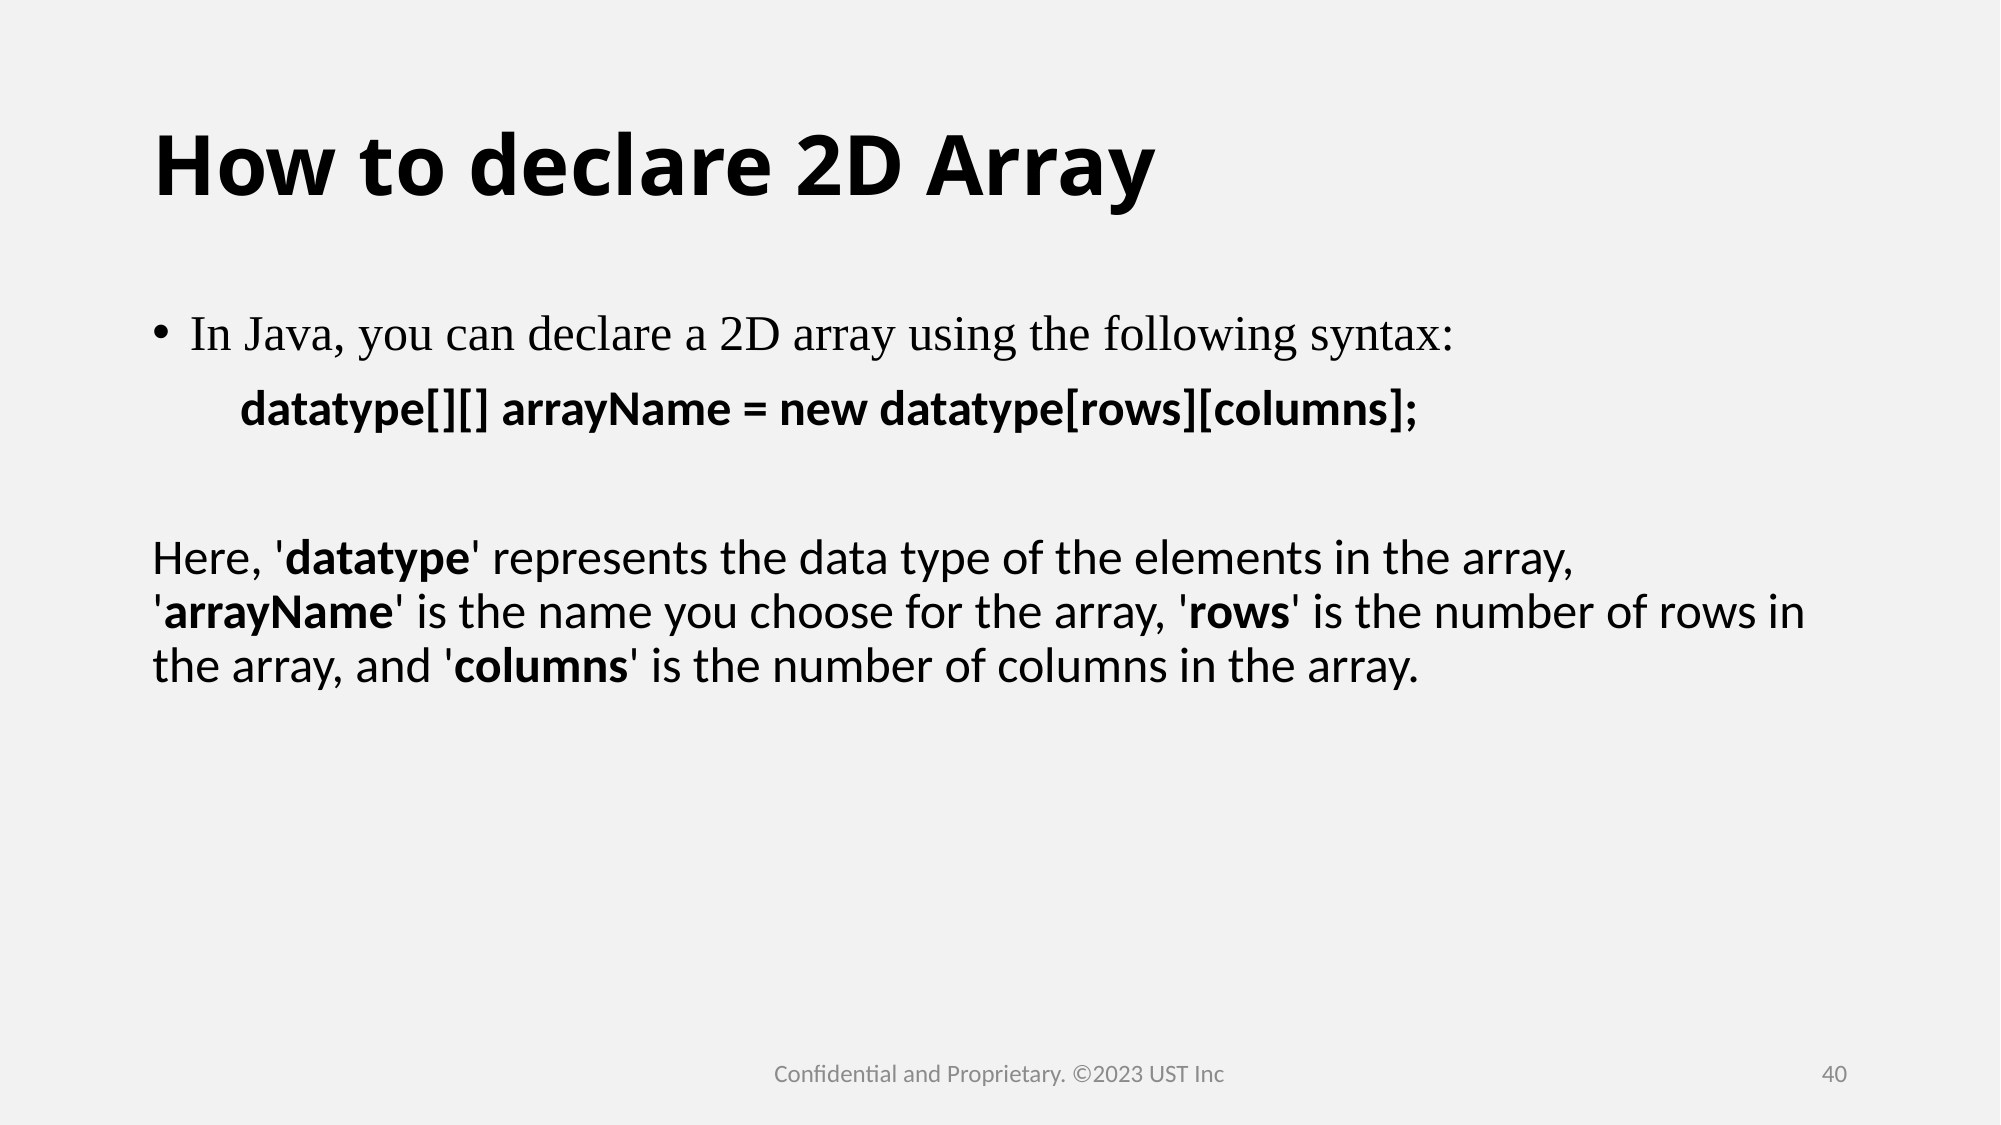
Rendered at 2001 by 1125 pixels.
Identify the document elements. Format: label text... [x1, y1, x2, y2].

title How to declare 2D Array [137, 59, 1863, 278]
slide_number 40 [1412, 1042, 1863, 1103]
footer Confidential and Proprietary. ©2023 UST Inc [662, 1042, 1338, 1103]
list In Java, you can declare a 2D array using the following syntax: datatype[][] arrayName = new datatype[rows][columns]; Here, 'datatype' represents the data type of the elements in the array, 'arrayName' is the name you choose for the array, 'rows' is the number of rows in the array, and 'columns' is the number of columns in the array. [137, 299, 1863, 1014]
